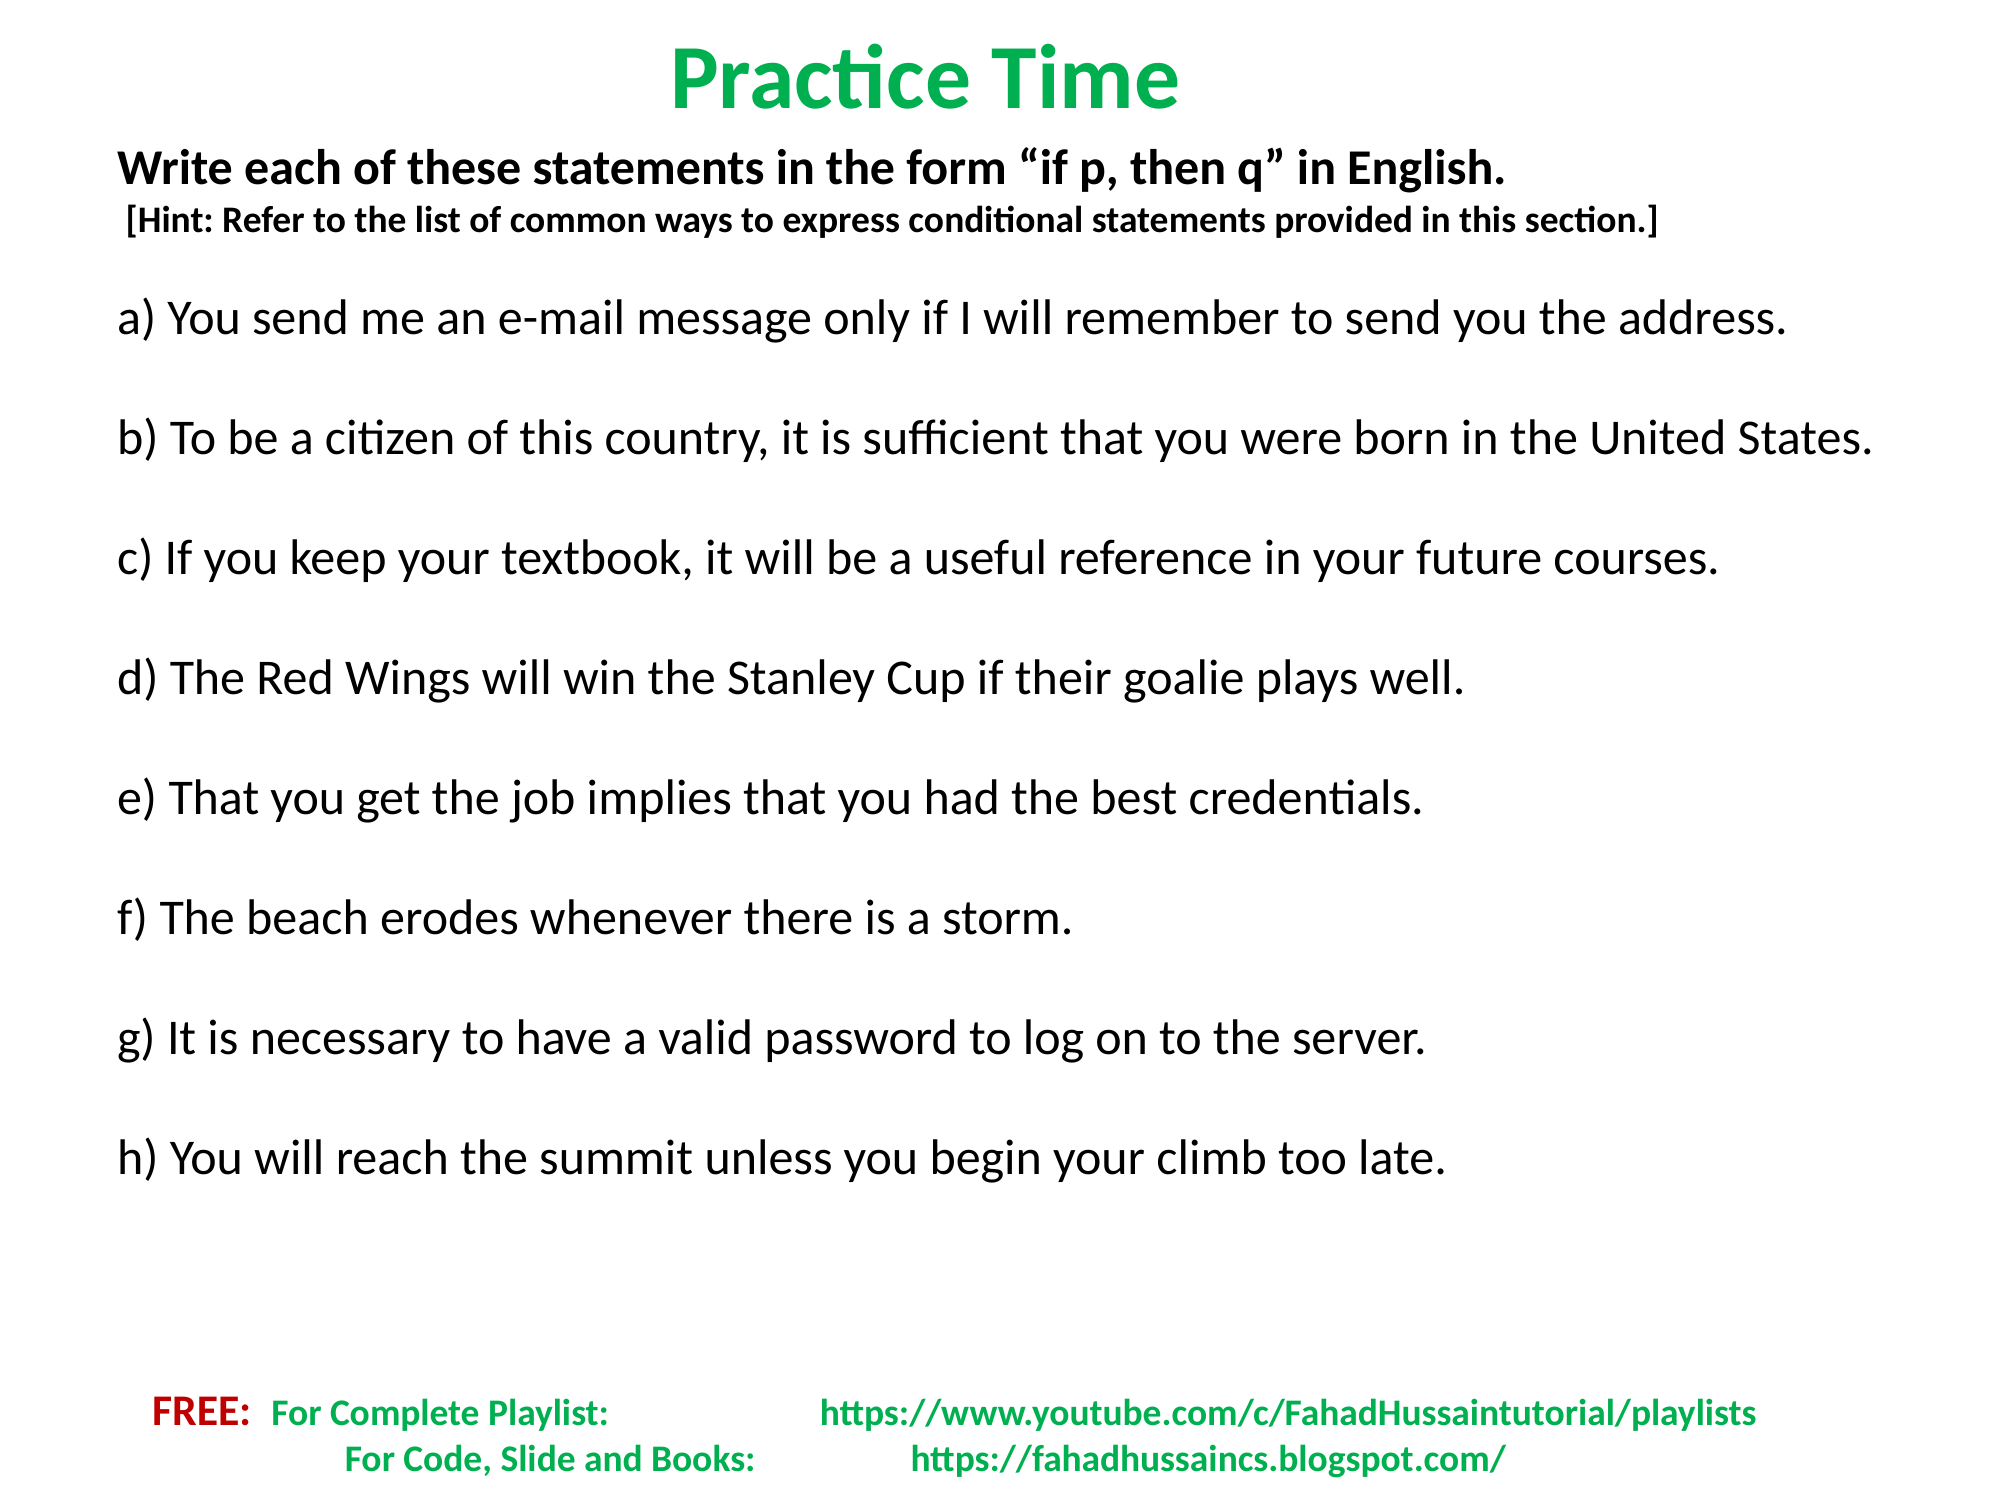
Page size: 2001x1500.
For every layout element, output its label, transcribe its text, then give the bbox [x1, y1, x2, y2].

text_box Write each of these statements in the form “if p, then q” in English. [Hint: Refer to the list of common ways to express conditional statements provided in this section.] a) You send me an e-mail message only if I will remember to send you the address. b) To be a citizen of this country, it is sufficient that you were born in the United States. c) If you keep your textbook, it will be a useful reference in your future courses. d) The Red Wings will win the Stanley Cup if their goalie plays well. e) That you get the job implies that you had the best credentials. f) The beach erodes whenever there is a storm. g) It is necessary to have a valid password to log on to the server. h) You will reach the summit unless you begin your climb too late. [102, 127, 1973, 1193]
text_box Practice Time [655, 9, 1197, 127]
text_box FREE: For Complete Playlist: https://www.youtube.com/c/FahadHussaintutorial/playlists For Code, Slide and Books: https://fahadhussaincs.blogspot.com/ [137, 1374, 1943, 1487]
